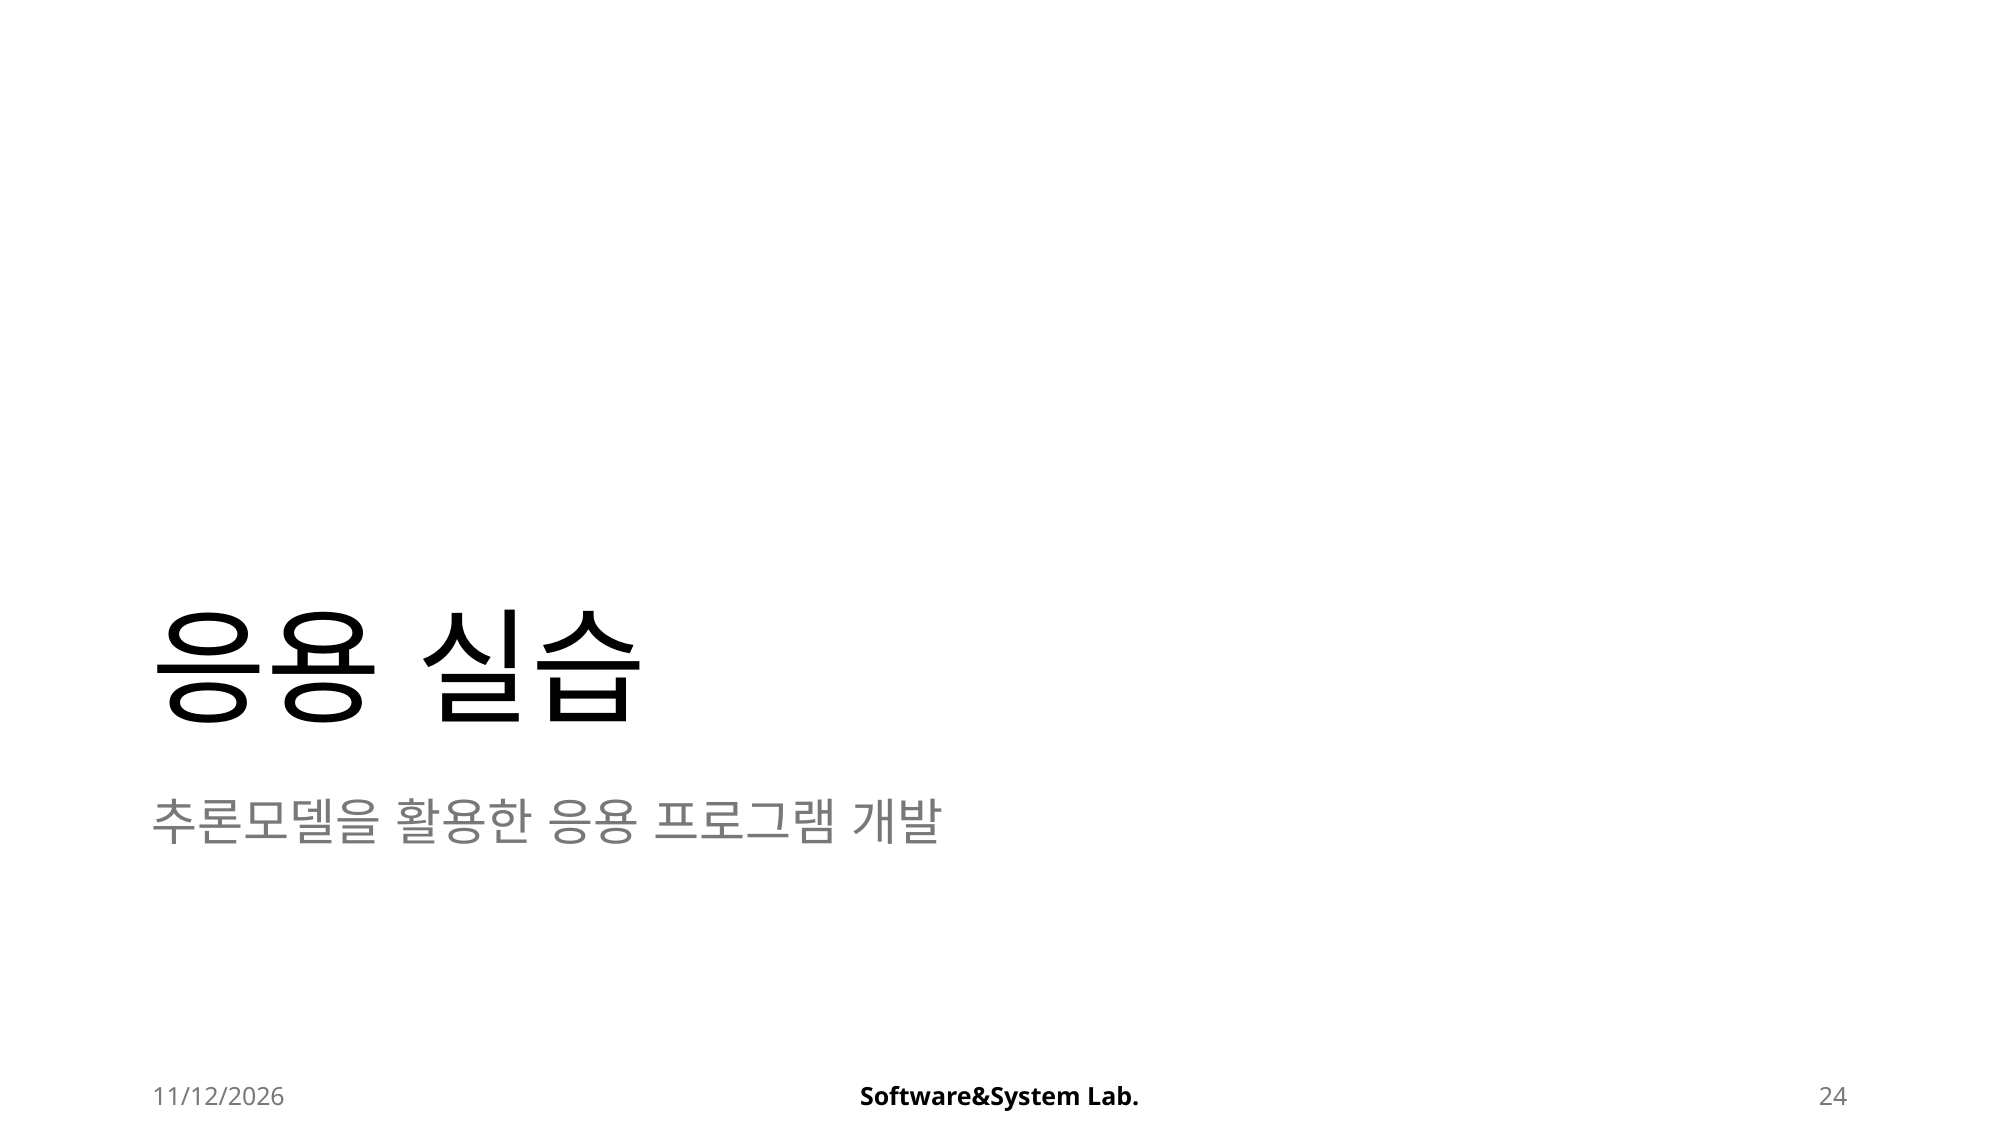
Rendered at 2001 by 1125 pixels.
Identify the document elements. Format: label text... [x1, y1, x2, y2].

slide_number 24 [1412, 1067, 1863, 1125]
title 응용 실습 [136, 280, 1862, 749]
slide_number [137, 1067, 588, 1125]
footer Software&System Lab. [662, 1067, 1338, 1125]
list 추론모델을 활용한 응용 프로그램 개발 [136, 752, 1862, 999]
